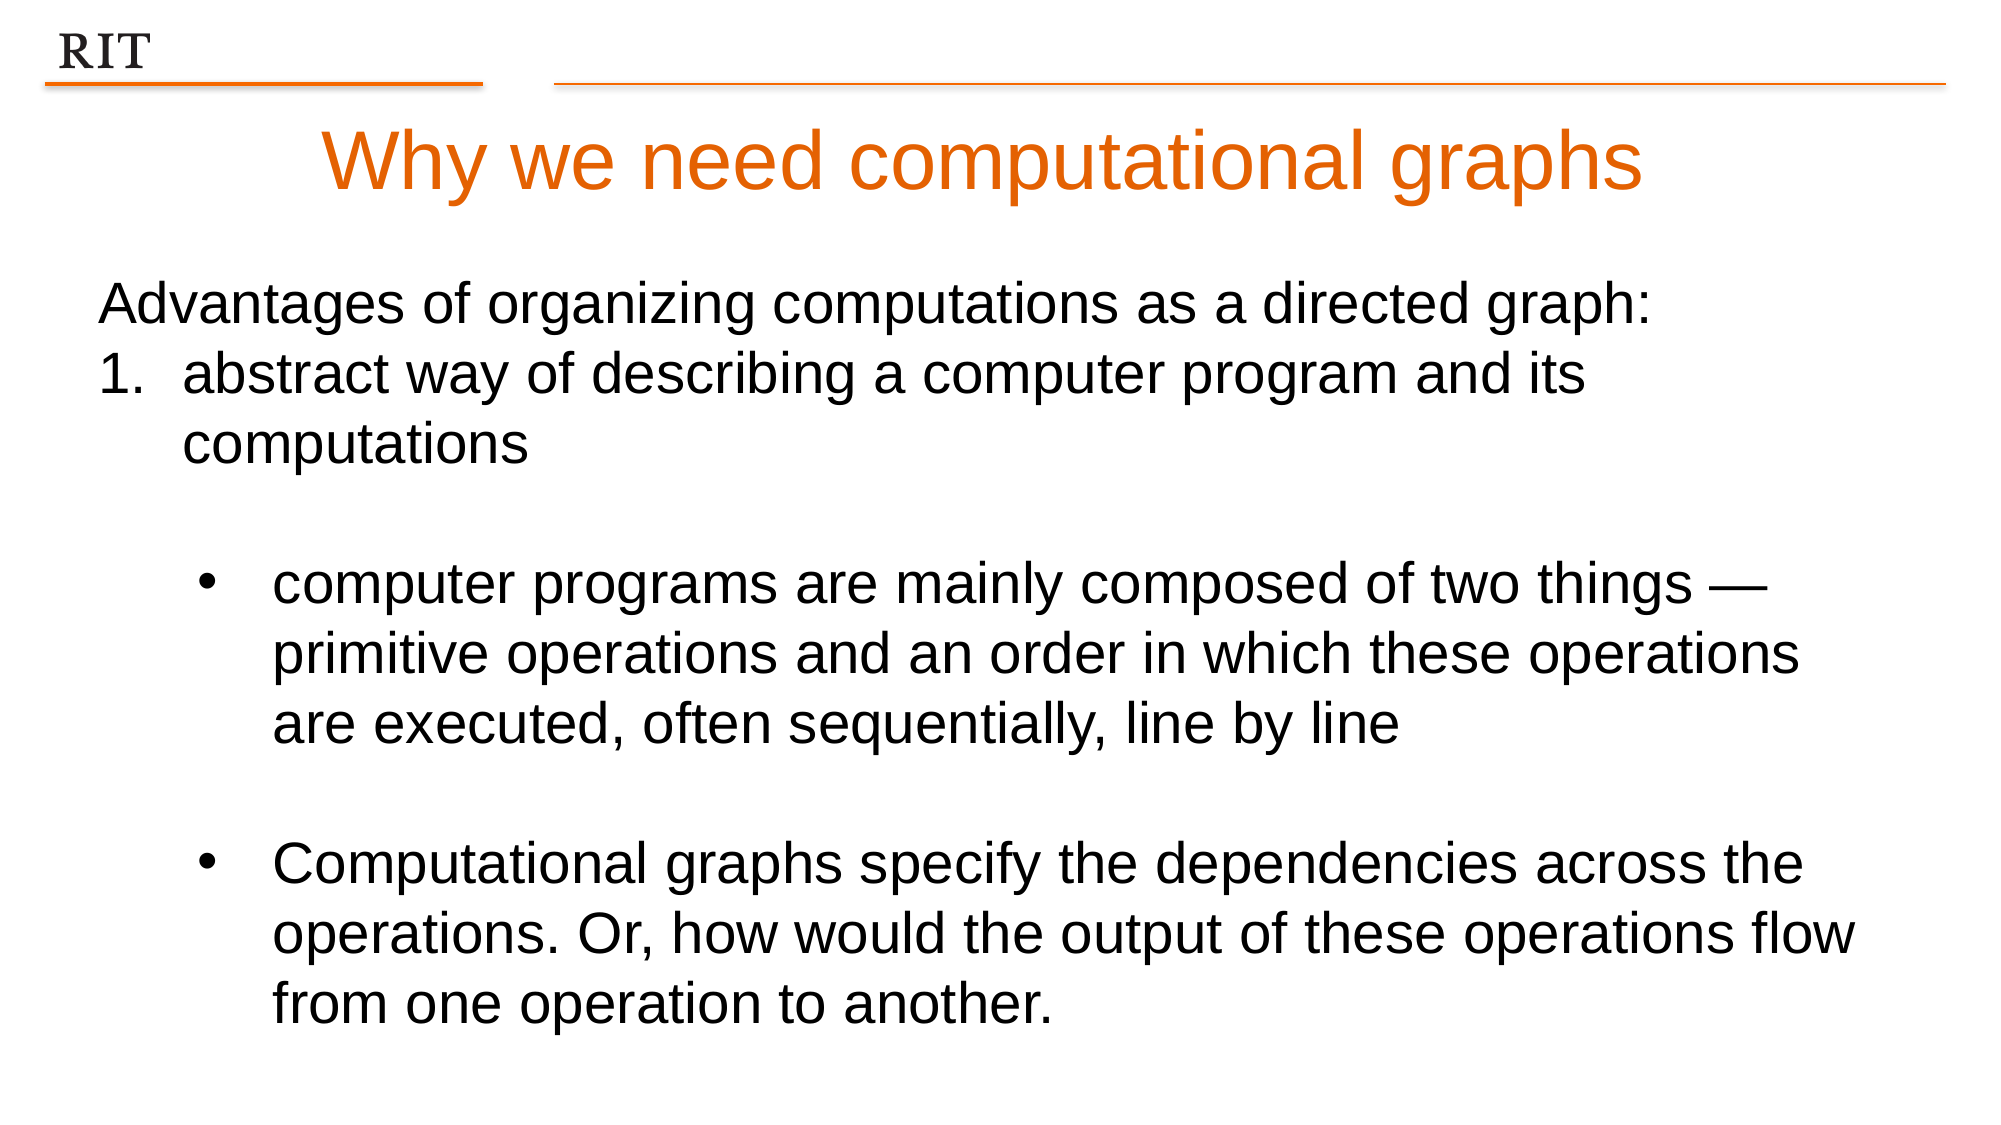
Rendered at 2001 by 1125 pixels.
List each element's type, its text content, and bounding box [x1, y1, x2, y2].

title Why we need computational graphs [83, 114, 1884, 198]
text_box Advantages of organizing computations as a directed graph: abstract way of describing a computer program and its computations computer programs are mainly composed of two things — primitive operations and an order in which these operations are executed, often sequentially, line by line Computational graphs specify the dependencies across the operations. Or, how would the output of these operations flow from one operation to another. [83, 258, 1919, 1043]
